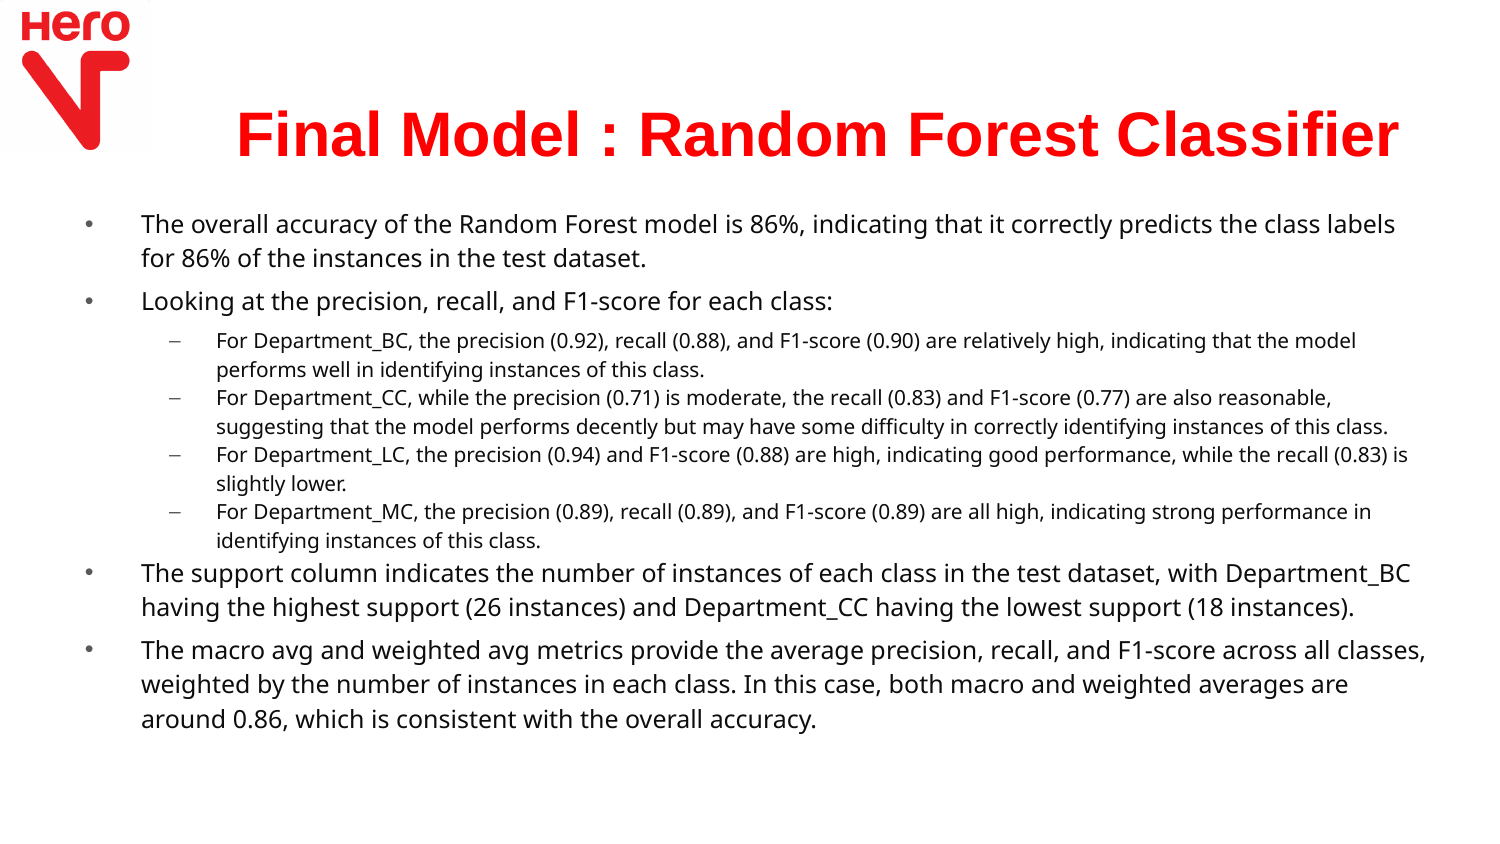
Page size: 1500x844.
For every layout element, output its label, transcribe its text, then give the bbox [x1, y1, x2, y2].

picture [0, 0, 151, 157]
list The overall accuracy of the Random Forest model is 86%, indicating that it correctly predicts the class labels for 86% of the instances in the test dataset. Looking at the precision, recall, and F1-score for each class: For Department_BC, the precision (0.92), recall (0.88), and F1-score (0.90) are relatively high, indicating that the model performs well in identifying instances of this class. For Department_CC, while the precision (0.71) is moderate, the recall (0.83) and F1-score (0.77) are also reasonable, suggesting that the model performs decently but may have some difficulty in correctly identifying instances of this class. For Department_LC, the precision (0.94) and F1-score (0.88) are high, indicating good performance, while the recall (0.83) is slightly lower. For Department_MC, the precision (0.89), recall (0.89), and F1-score (0.89) are all high, indicating strong performance in identifying instances of this class. The support column indicates the number of instances of each class in the test dataset, with Department_BC having the highest support (26 instances) and Department_CC having the lowest support (18 instances). The macro avg and weighted avg metrics provide the average precision, recall, and F1-score across all classes, weighted by the number of instances in each class. In this case, both macro and weighted averages are around 0.86, which is consistent with the overall accuracy. [51, 189, 1449, 750]
title Final Model : Random Forest Classifier [221, 78, 1432, 173]
